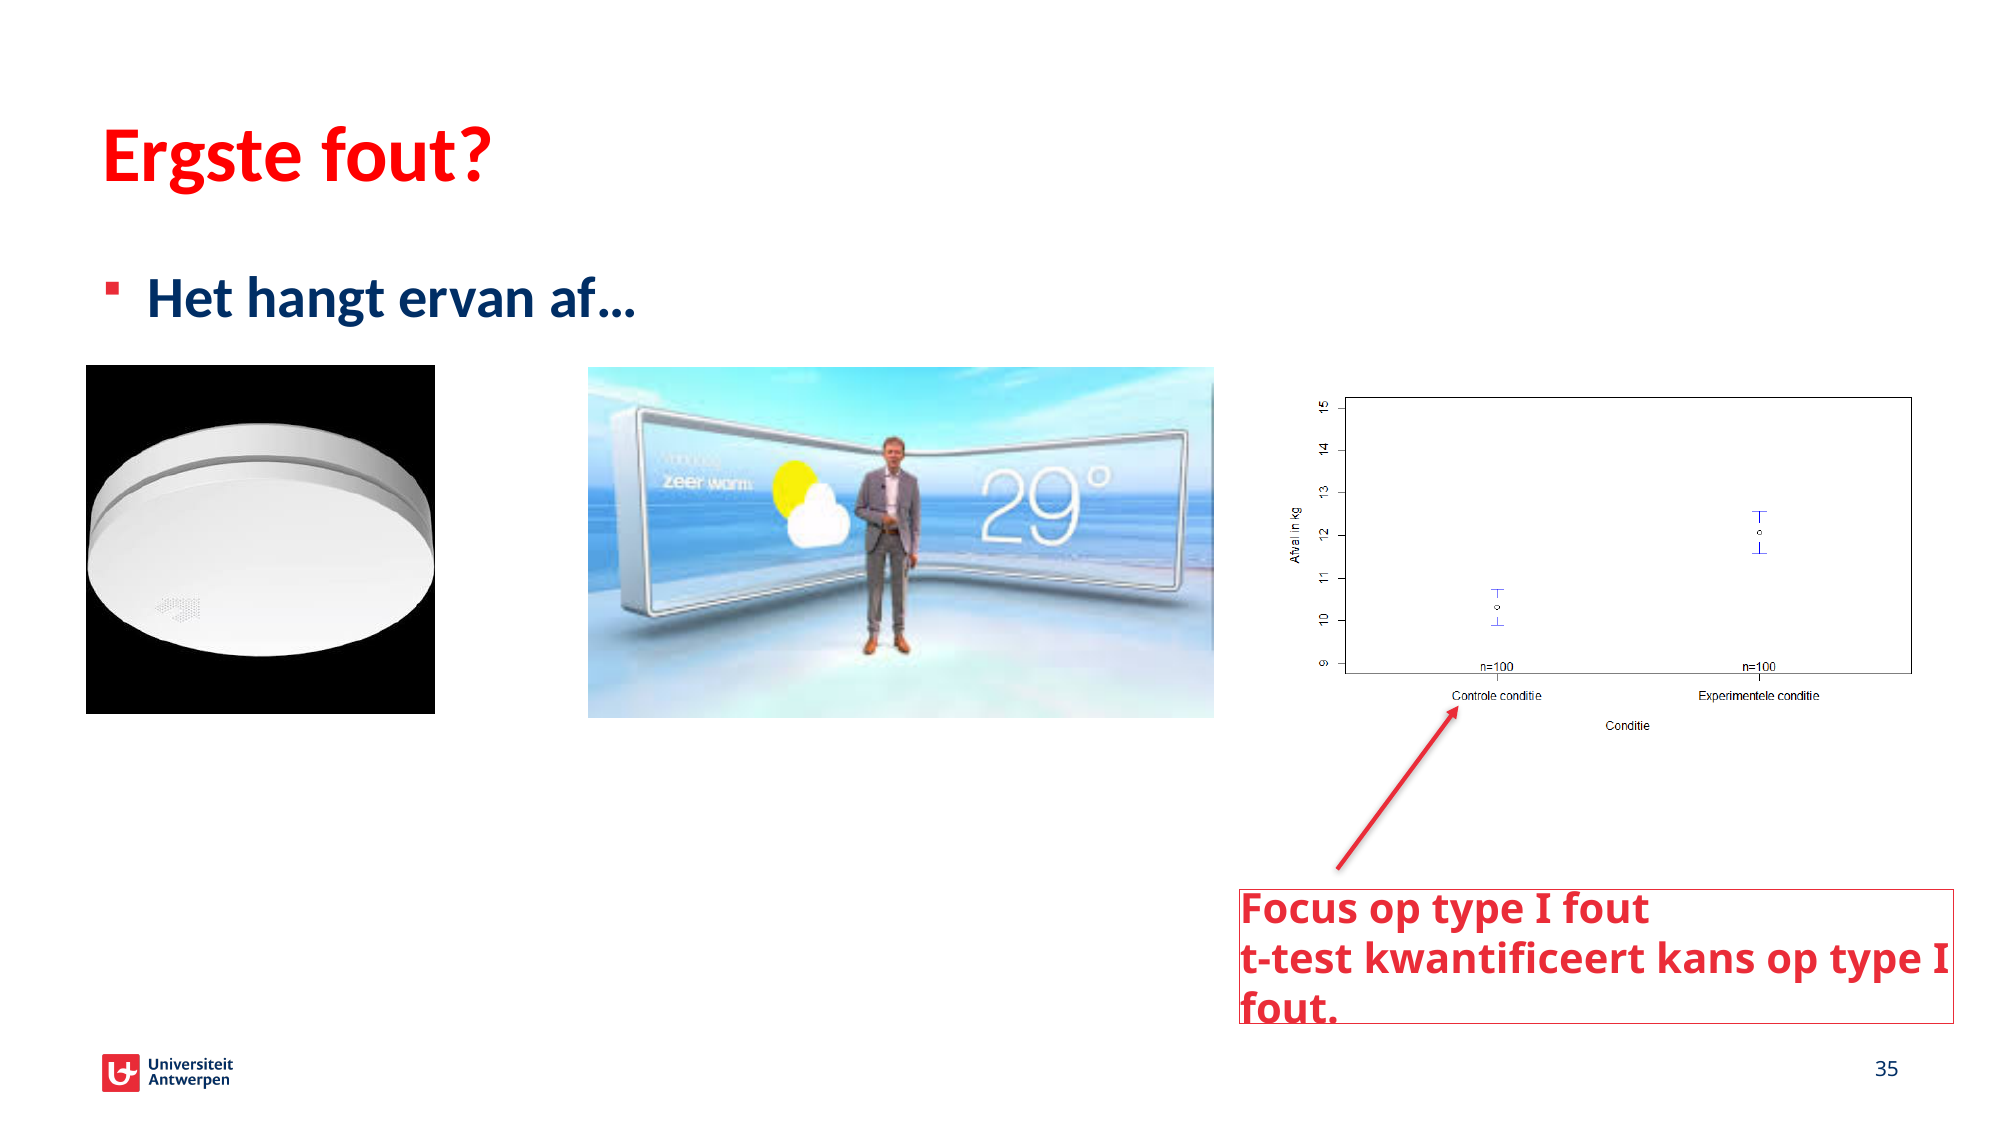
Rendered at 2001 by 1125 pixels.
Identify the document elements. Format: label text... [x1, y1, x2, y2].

picture [1285, 336, 1942, 748]
picture [86, 365, 436, 714]
slide_number 35 [1463, 1039, 1914, 1100]
title Ergste fout? [102, 101, 1898, 232]
text_box Focus op type I fout t-test kwantificeert kans op type I fout. [1239, 889, 1954, 1024]
list Het hangt ervan af… [102, 258, 1898, 1024]
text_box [1336, 705, 1459, 870]
picture [588, 367, 1214, 718]
picture [102, 1054, 233, 1092]
